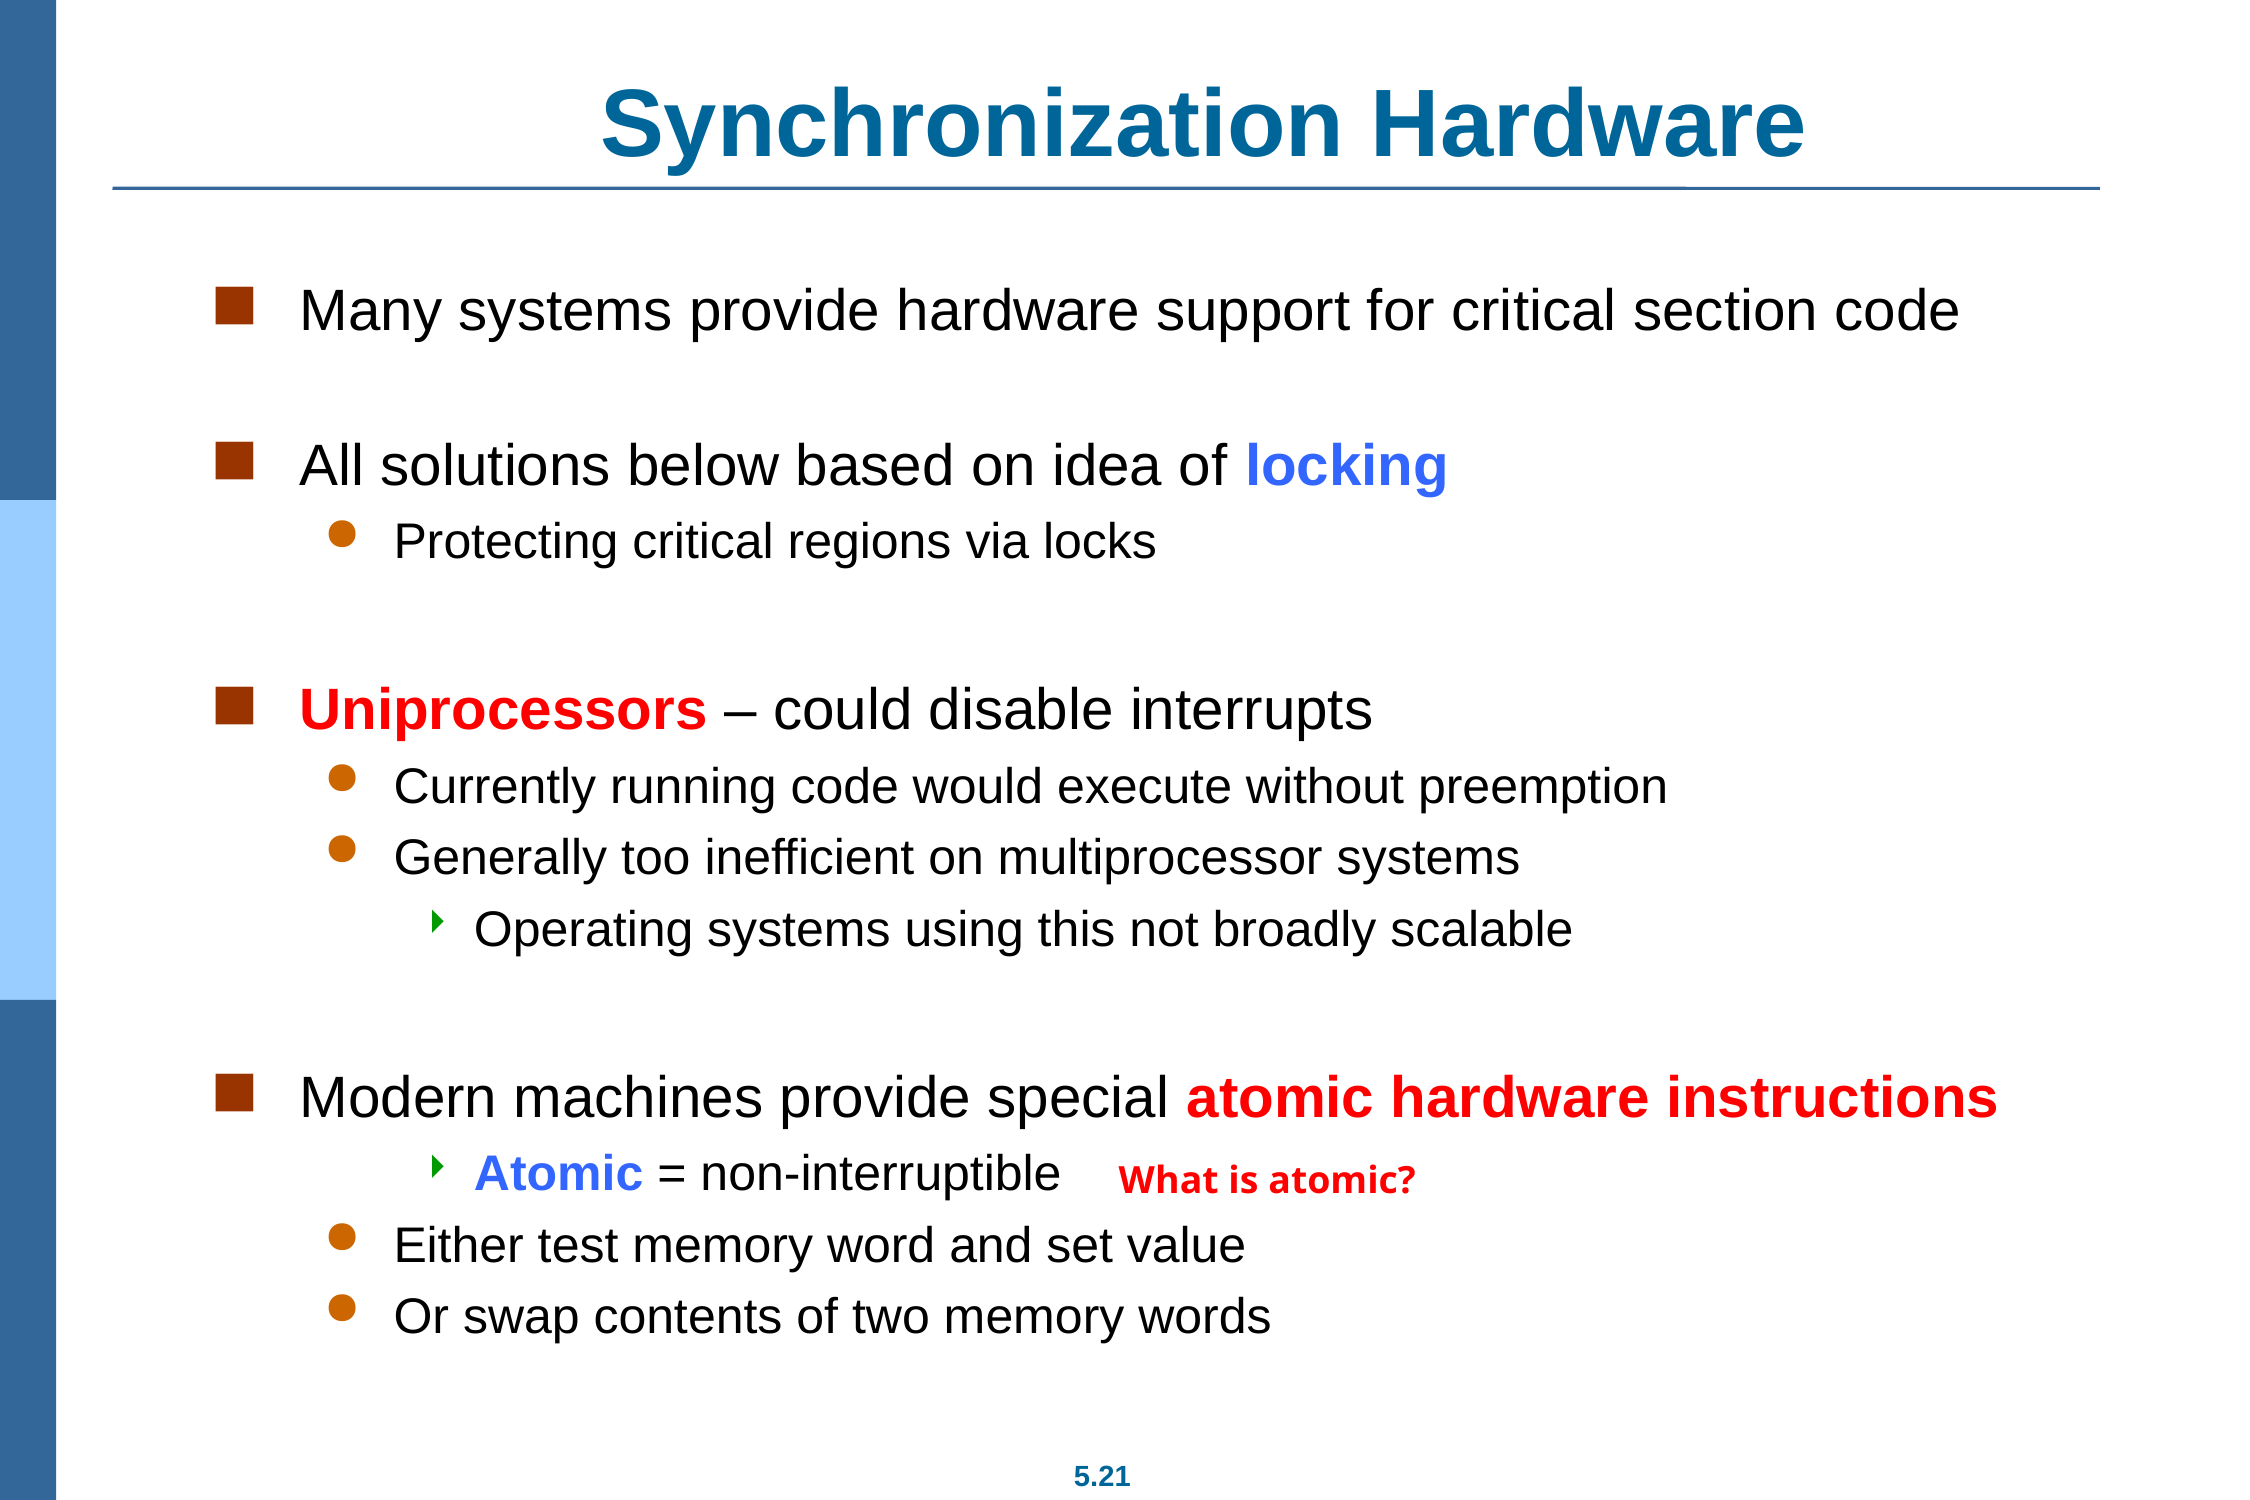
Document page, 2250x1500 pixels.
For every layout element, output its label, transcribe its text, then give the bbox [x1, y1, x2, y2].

title Synchronization Hardware [270, 60, 2138, 187]
list Many systems provide hardware support for critical section code All solutions below based on idea of locking Protecting critical regions via locks Uniprocessors – could disable interrupts Currently running code would execute without preemption Generally too inefficient on multiprocessor systems Operating systems using this not broadly scalable Modern machines provide special atomic hardware instructions Atomic = non-interruptible Either test memory word and set value Or swap contents of two memory words [198, 269, 2075, 1350]
text_box What is atomic? [1103, 1148, 1754, 1209]
